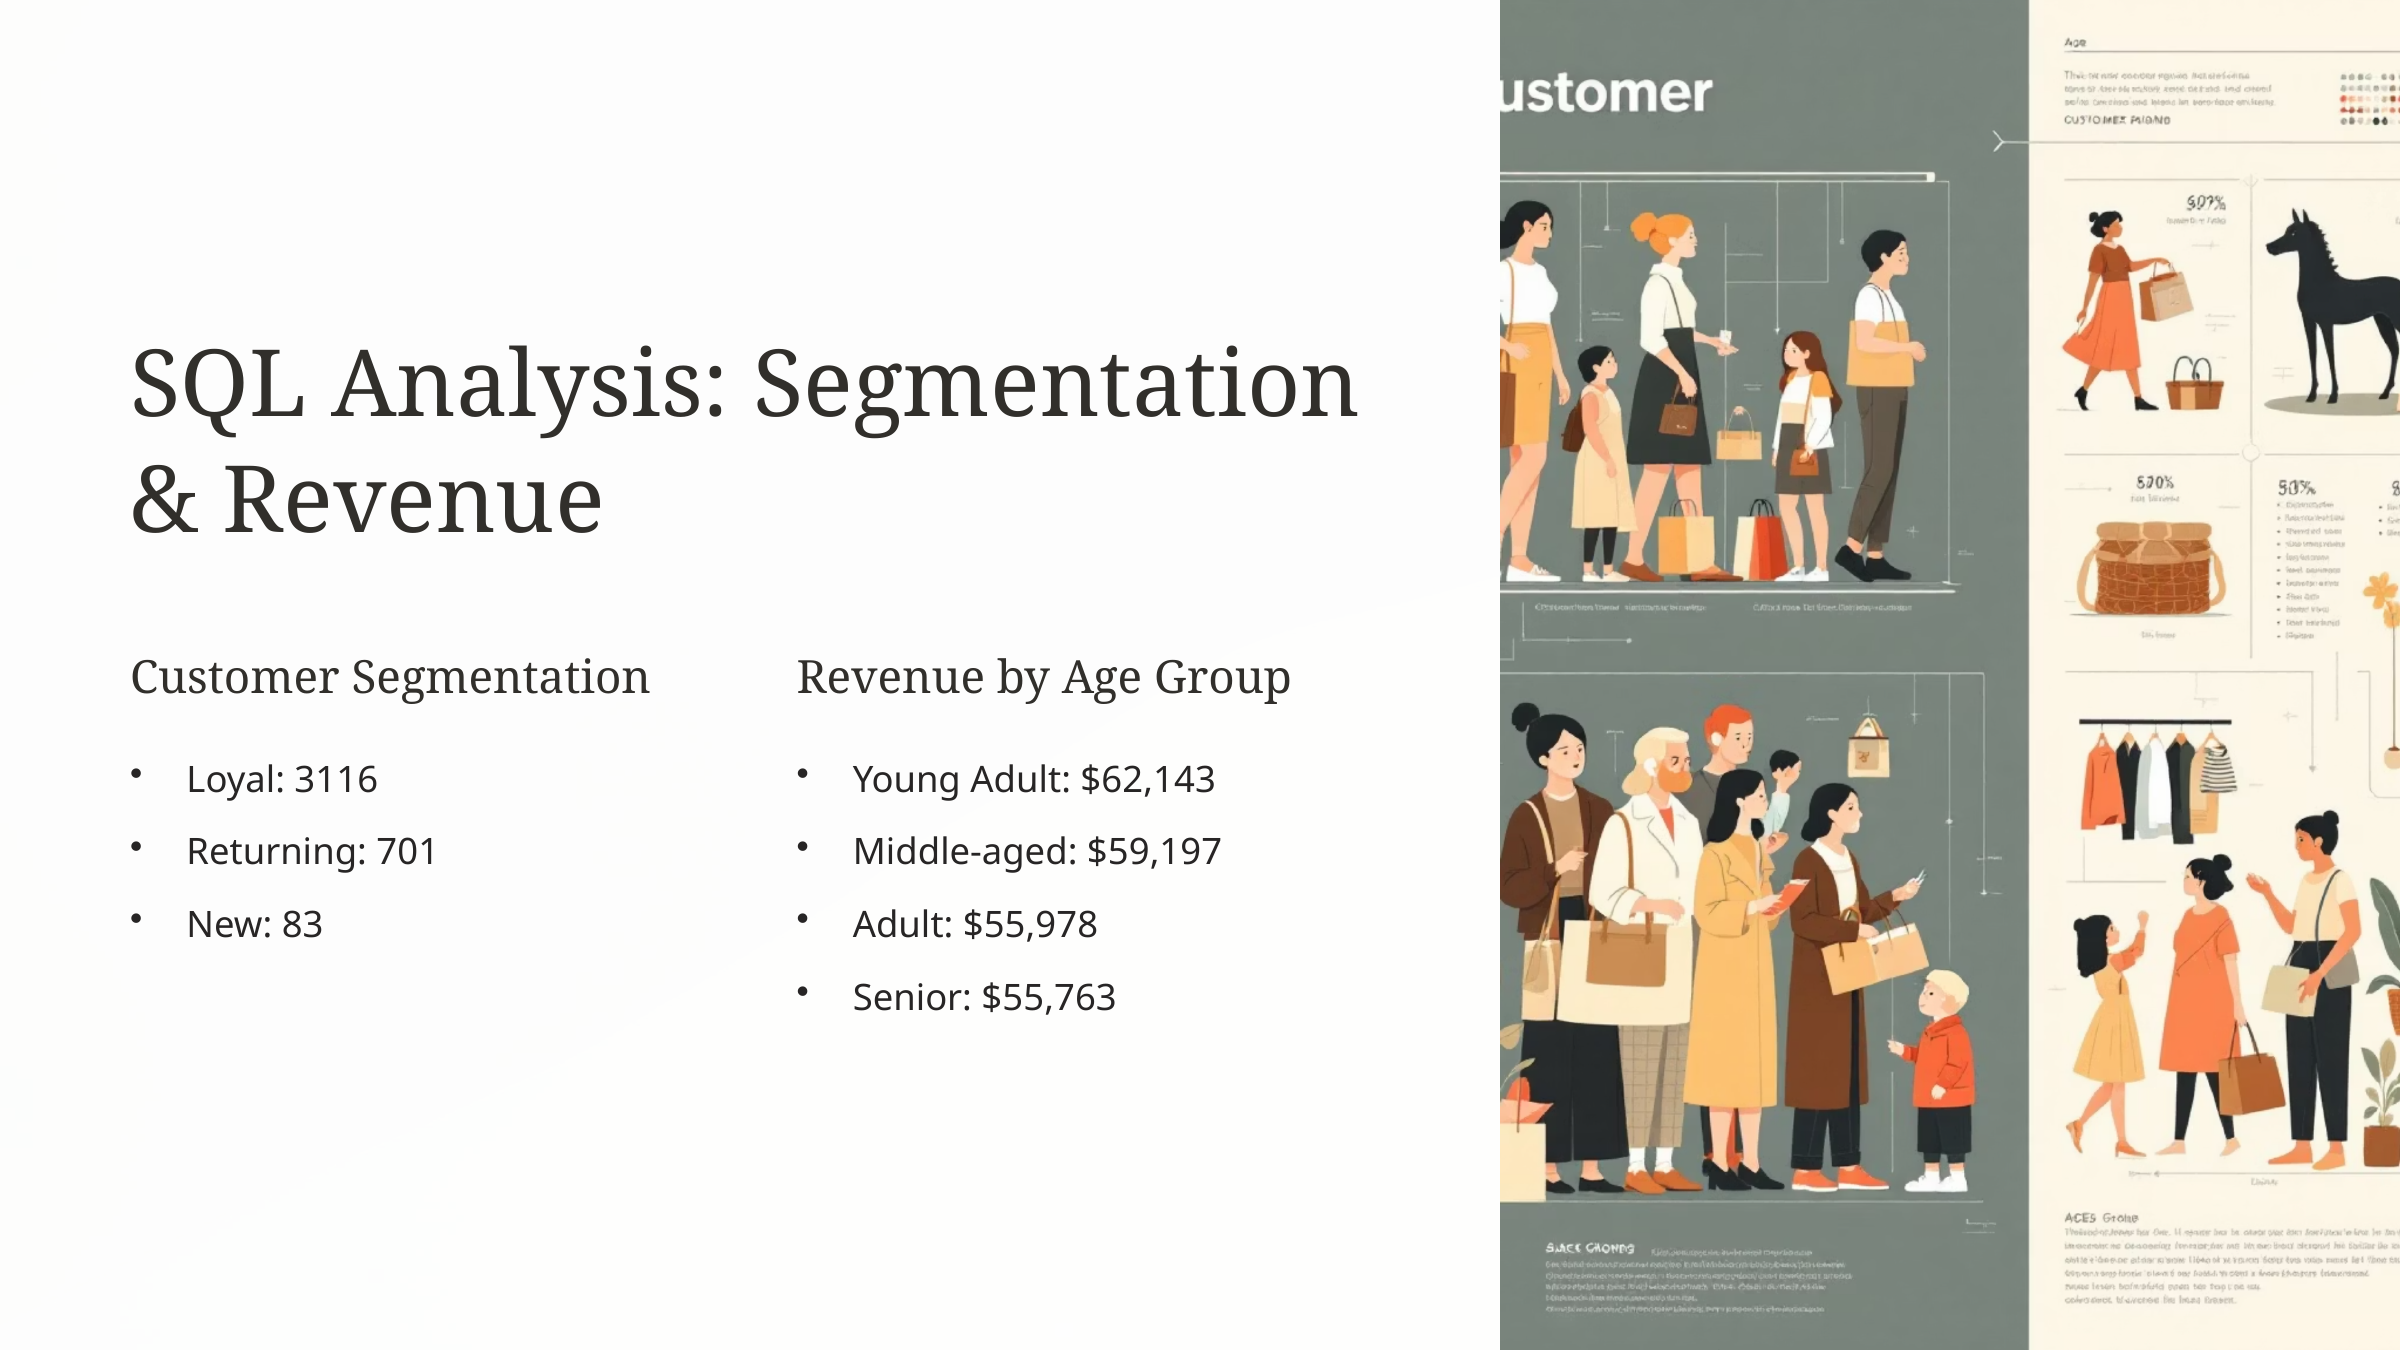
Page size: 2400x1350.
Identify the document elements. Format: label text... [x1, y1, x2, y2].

text_box Middle-aged: $59,197 [796, 812, 1371, 873]
text_box Senior: $55,763 [796, 957, 1371, 1018]
text_box SQL Analysis: Segmentation & Revenue [130, 319, 1370, 552]
text_box New: 83 [130, 885, 705, 945]
text_box Adult: $55,978 [796, 885, 1371, 945]
text_box Loyal: 3116 [130, 740, 705, 800]
text_box Revenue by Age Group [796, 644, 1265, 703]
text_box Returning: 701 [130, 812, 705, 873]
picture [1499, 0, 2400, 1350]
text_box Customer Segmentation [130, 644, 627, 703]
text_box Young Adult: $62,143 [796, 740, 1371, 800]
